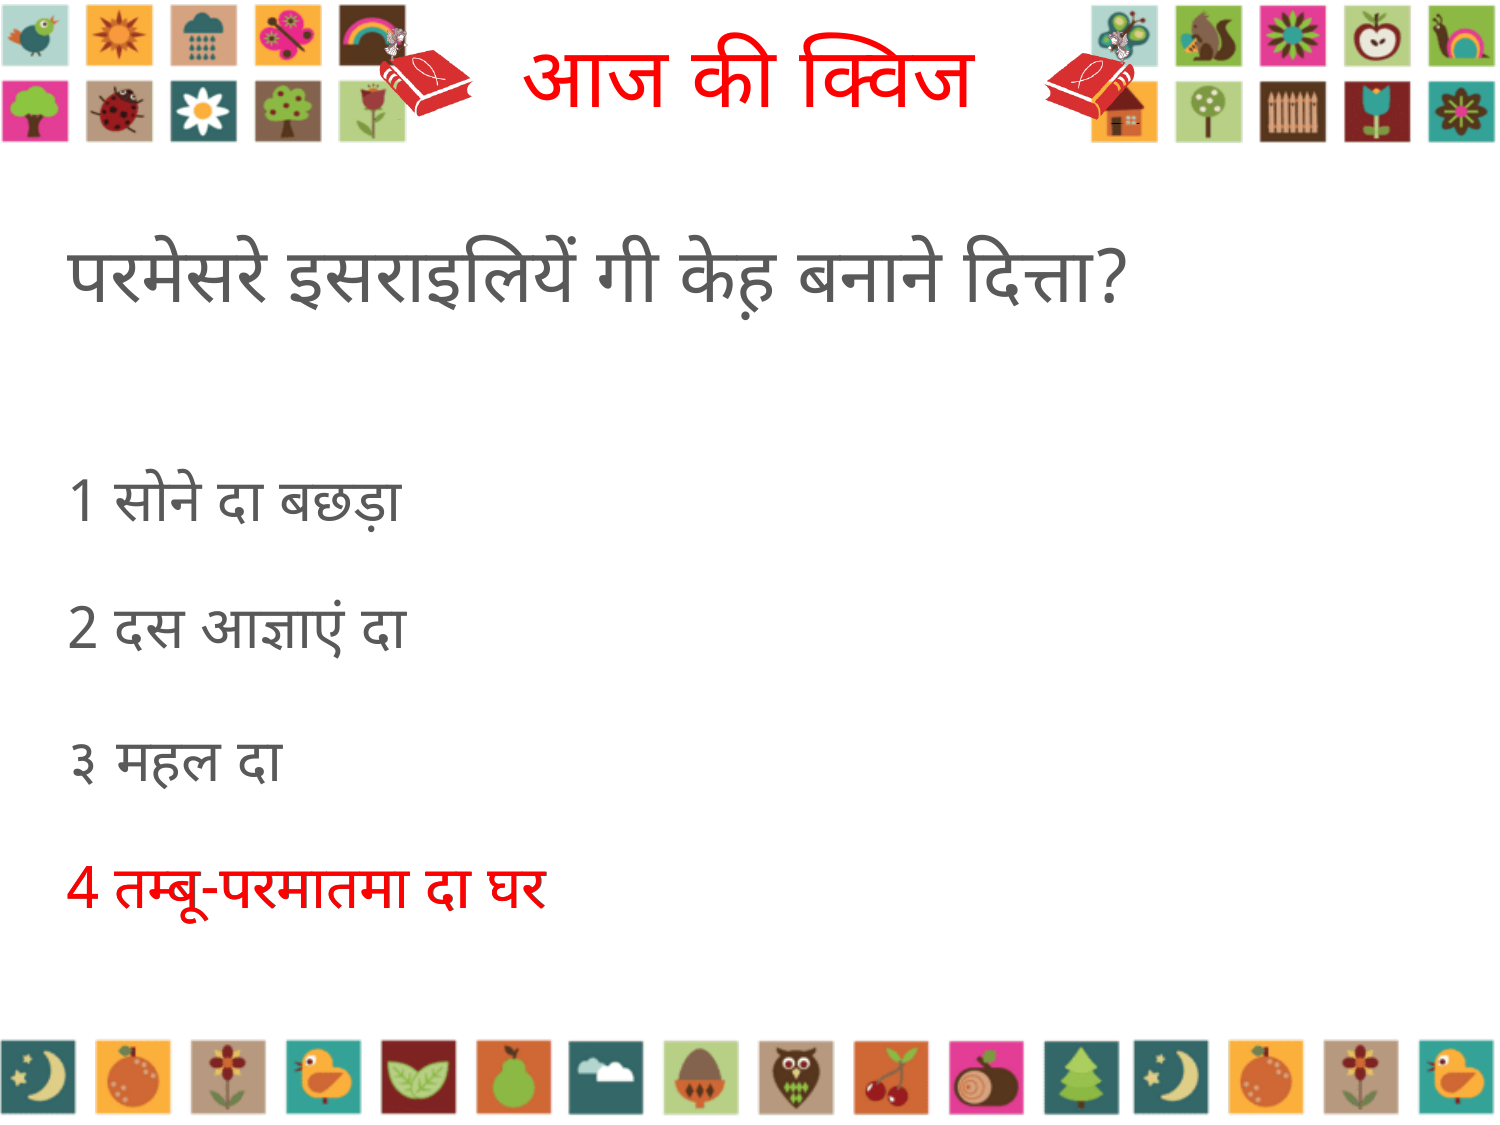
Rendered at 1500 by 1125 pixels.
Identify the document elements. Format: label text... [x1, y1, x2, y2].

text_box 4 तम्बू-परमातमा दा घर [52, 842, 1482, 928]
text_box परमेसरे इसराइलियें गी केह़ बनाने दित्ता? [53, 219, 1436, 325]
text_box 1 सोने दा बछड़ा [53, 456, 1436, 541]
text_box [0, 1028, 1500, 1118]
picture [1012, 3, 1500, 150]
picture [0, 3, 505, 150]
text_box 2 दस आज्ञाएं दा [53, 582, 1436, 668]
text_box ३ महल दा [53, 716, 1483, 801]
text_box आज की क्विज [425, 16, 1013, 131]
